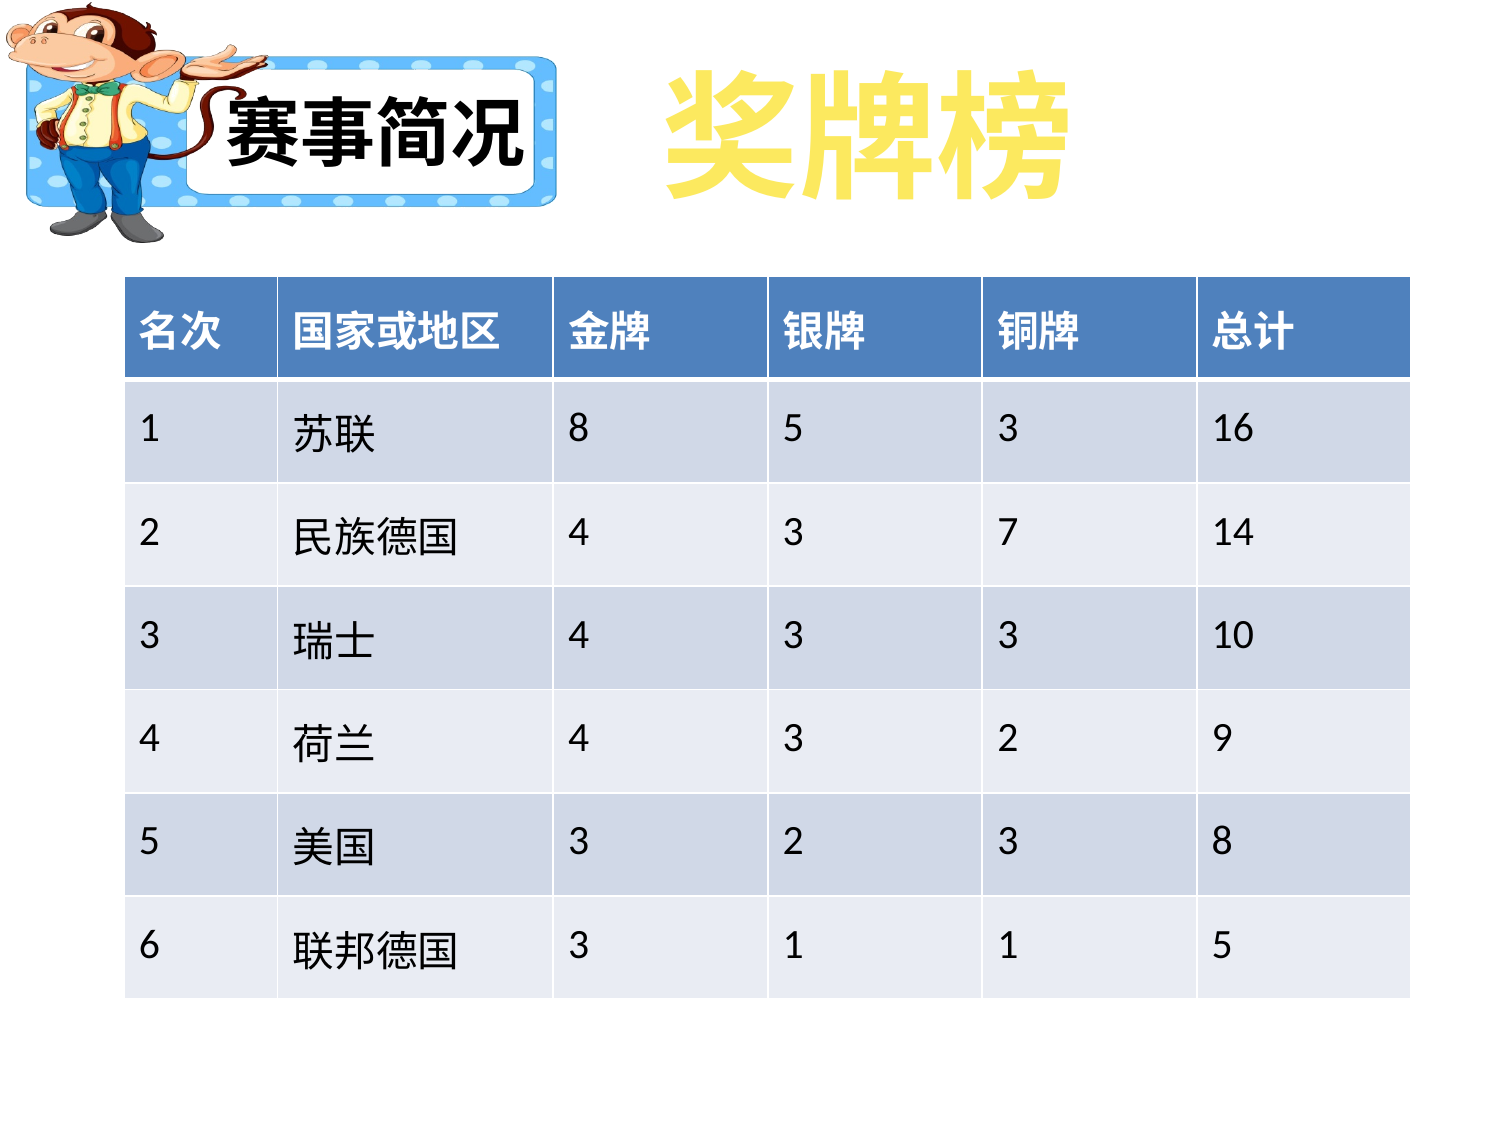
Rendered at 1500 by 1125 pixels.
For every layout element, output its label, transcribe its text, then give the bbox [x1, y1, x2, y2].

table_cell 3 [769, 587, 981, 689]
table_cell 3 [125, 587, 277, 689]
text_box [6, 2, 562, 243]
table_cell 3 [983, 587, 1196, 689]
table_cell 8 [1198, 794, 1410, 895]
table_cell 7 [983, 484, 1196, 585]
table_cell 4 [554, 587, 767, 689]
table_cell 美国 [278, 794, 552, 895]
table_cell 3 [769, 690, 981, 792]
table_cell 14 [1198, 484, 1410, 585]
table_cell 3 [554, 794, 767, 895]
table_cell 1 [983, 897, 1196, 998]
table_cell 3 [554, 897, 767, 998]
table_cell 1 [125, 382, 277, 482]
table_cell 荷兰 [278, 690, 552, 792]
table_cell 4 [554, 690, 767, 792]
table_cell 3 [983, 794, 1196, 895]
table_header 银牌 [769, 277, 981, 377]
table_cell 2 [769, 794, 981, 895]
table_cell 1 [769, 897, 981, 998]
table_cell 3 [769, 484, 981, 585]
table_header 名次 [125, 277, 277, 377]
table_cell 苏联 [278, 382, 552, 482]
table_cell 5 [1198, 897, 1410, 998]
table_cell 2 [125, 484, 277, 585]
table_header 总计 [1198, 277, 1410, 377]
table_cell 6 [125, 897, 277, 998]
table_cell 10 [1198, 587, 1410, 689]
table_cell 瑞士 [278, 587, 552, 689]
table_header 金牌 [554, 277, 767, 377]
table_cell 3 [983, 382, 1196, 482]
table_cell 4 [554, 484, 767, 585]
table_cell 5 [125, 794, 277, 895]
table_cell 联邦德国 [278, 897, 552, 998]
text_box 奖牌榜 [631, 42, 1105, 223]
table_cell 2 [983, 690, 1196, 792]
table_header 国家或地区 [278, 277, 552, 377]
table_cell 5 [769, 382, 981, 482]
table_cell 民族德国 [278, 484, 552, 585]
table_cell 4 [125, 690, 277, 792]
table_header 铜牌 [983, 277, 1196, 377]
table_cell 9 [1198, 690, 1410, 792]
table_cell 8 [554, 382, 767, 482]
table_cell 16 [1198, 382, 1410, 482]
